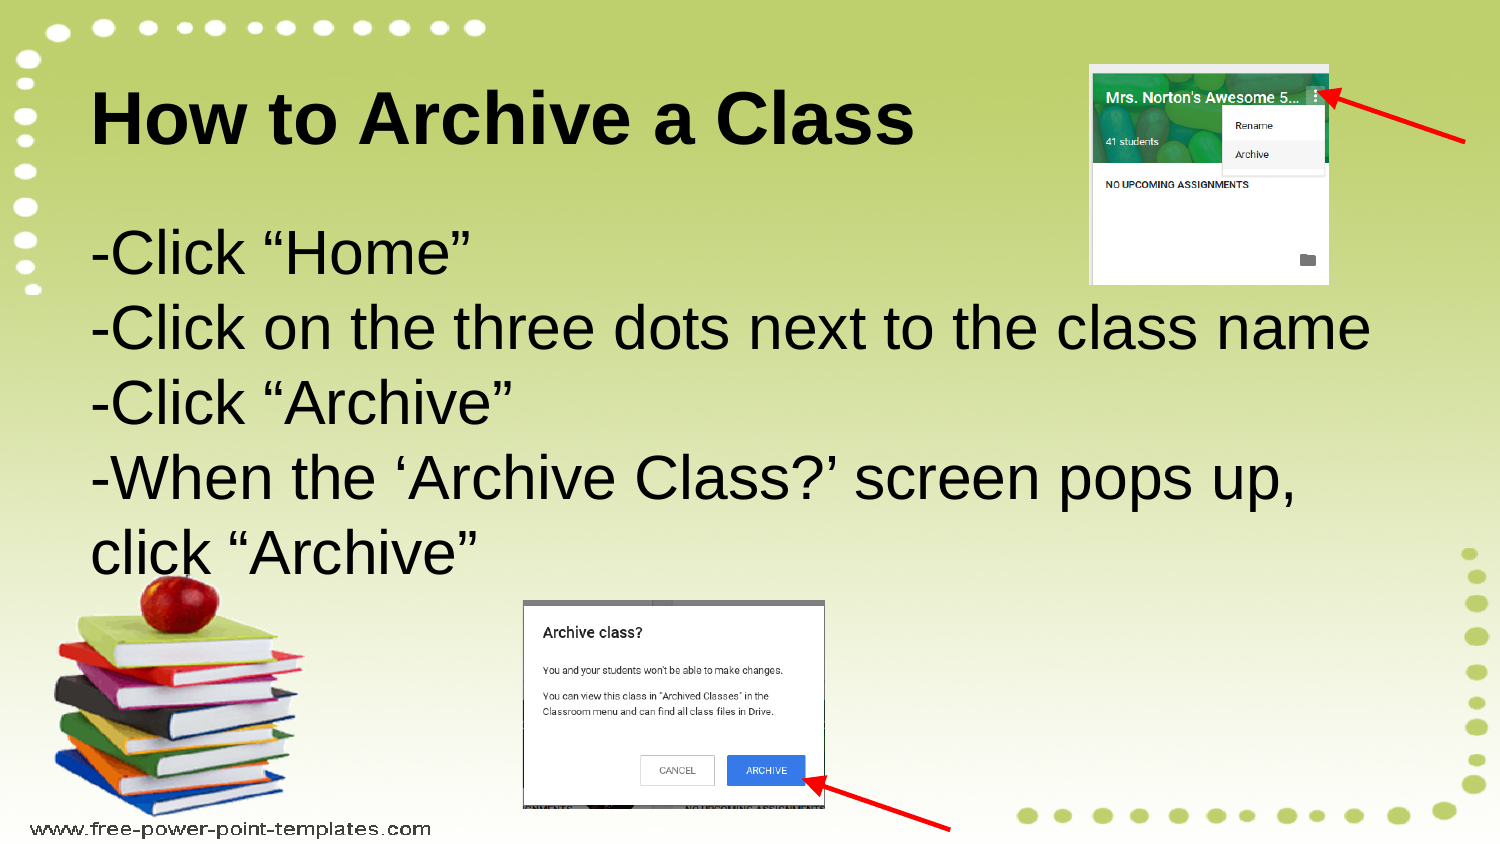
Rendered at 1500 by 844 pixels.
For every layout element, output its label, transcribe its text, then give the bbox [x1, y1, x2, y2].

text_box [1316, 90, 1466, 143]
list -Click “Home” -Click on the three dots next to the class name -Click “Archive” -When the ‘Archive Class?’ screen pops up, click “Archive” [75, 196, 1425, 809]
title How to Archive a Class [75, 33, 1425, 175]
picture [0, 0, 1500, 844]
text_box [801, 778, 951, 831]
